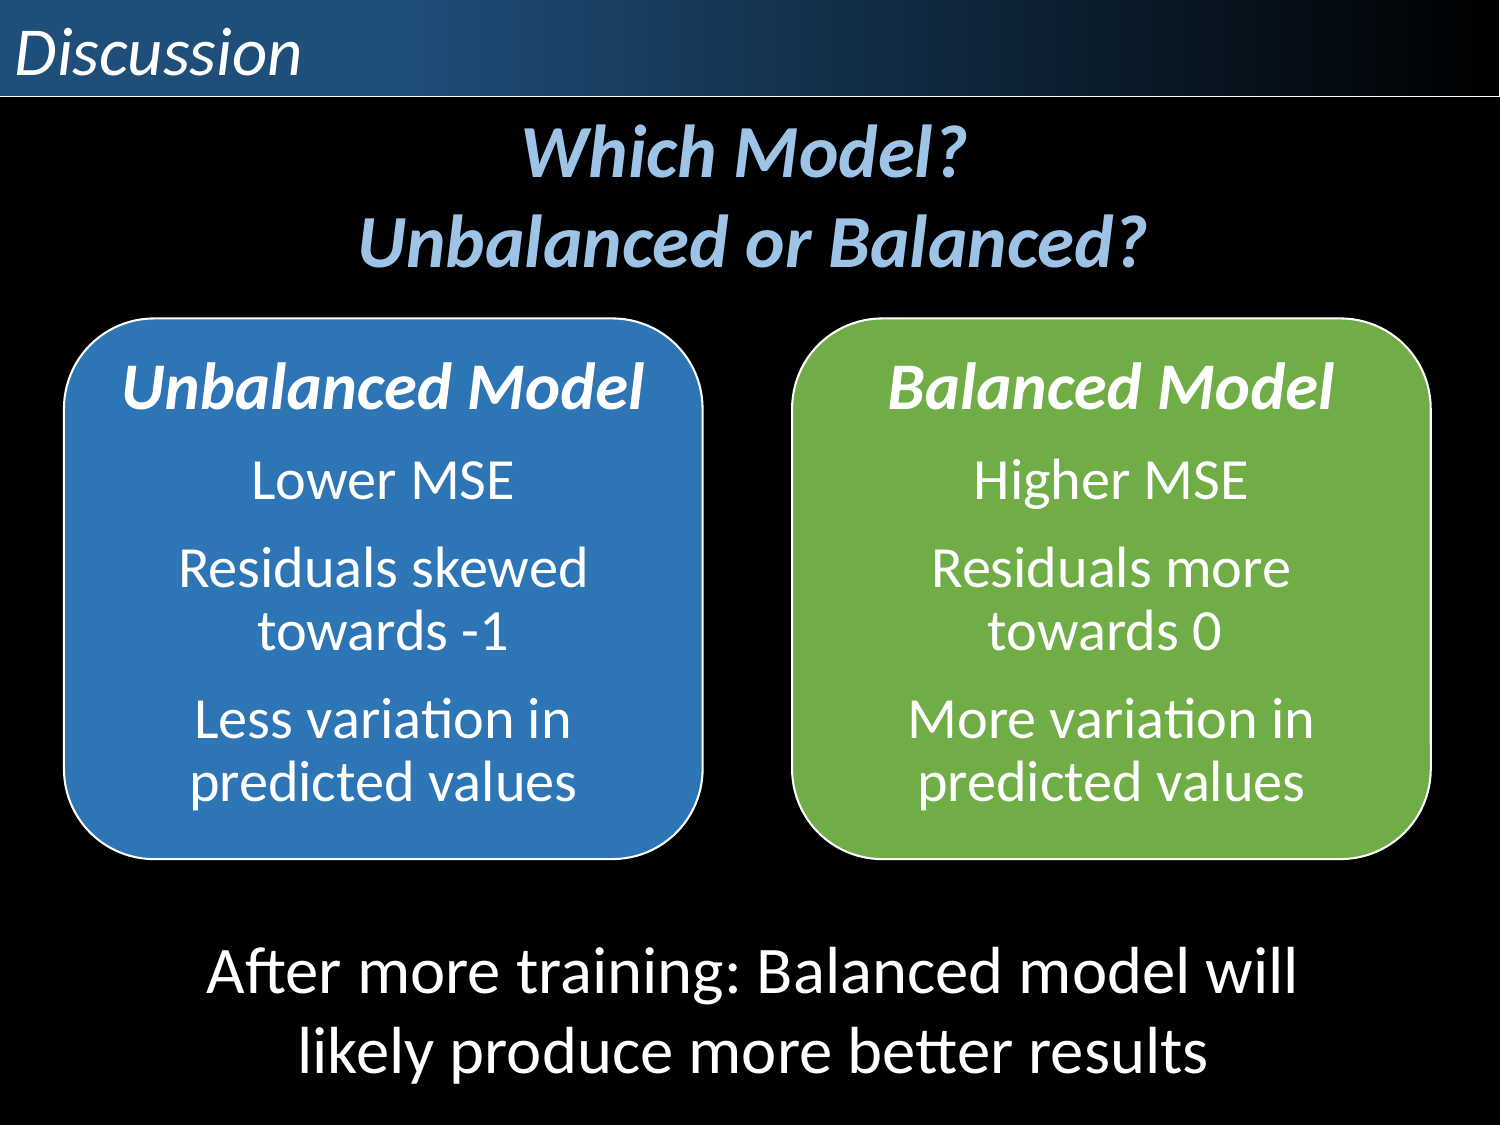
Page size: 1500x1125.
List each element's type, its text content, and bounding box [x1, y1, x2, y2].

text_box Which Model? Unbalanced or Balanced? [135, 95, 1371, 290]
text_box Discussion [0, 0, 1500, 97]
text_box After more training: Balanced model will likely produce more better results [135, 919, 1371, 1094]
text_box Balanced Model Higher MSE Residuals more towards 0 More variation in predicted values [791, 317, 1432, 861]
text_box Unbalanced Model Lower MSE Residuals skewed towards -1 Less variation in predicted values [62, 317, 704, 861]
